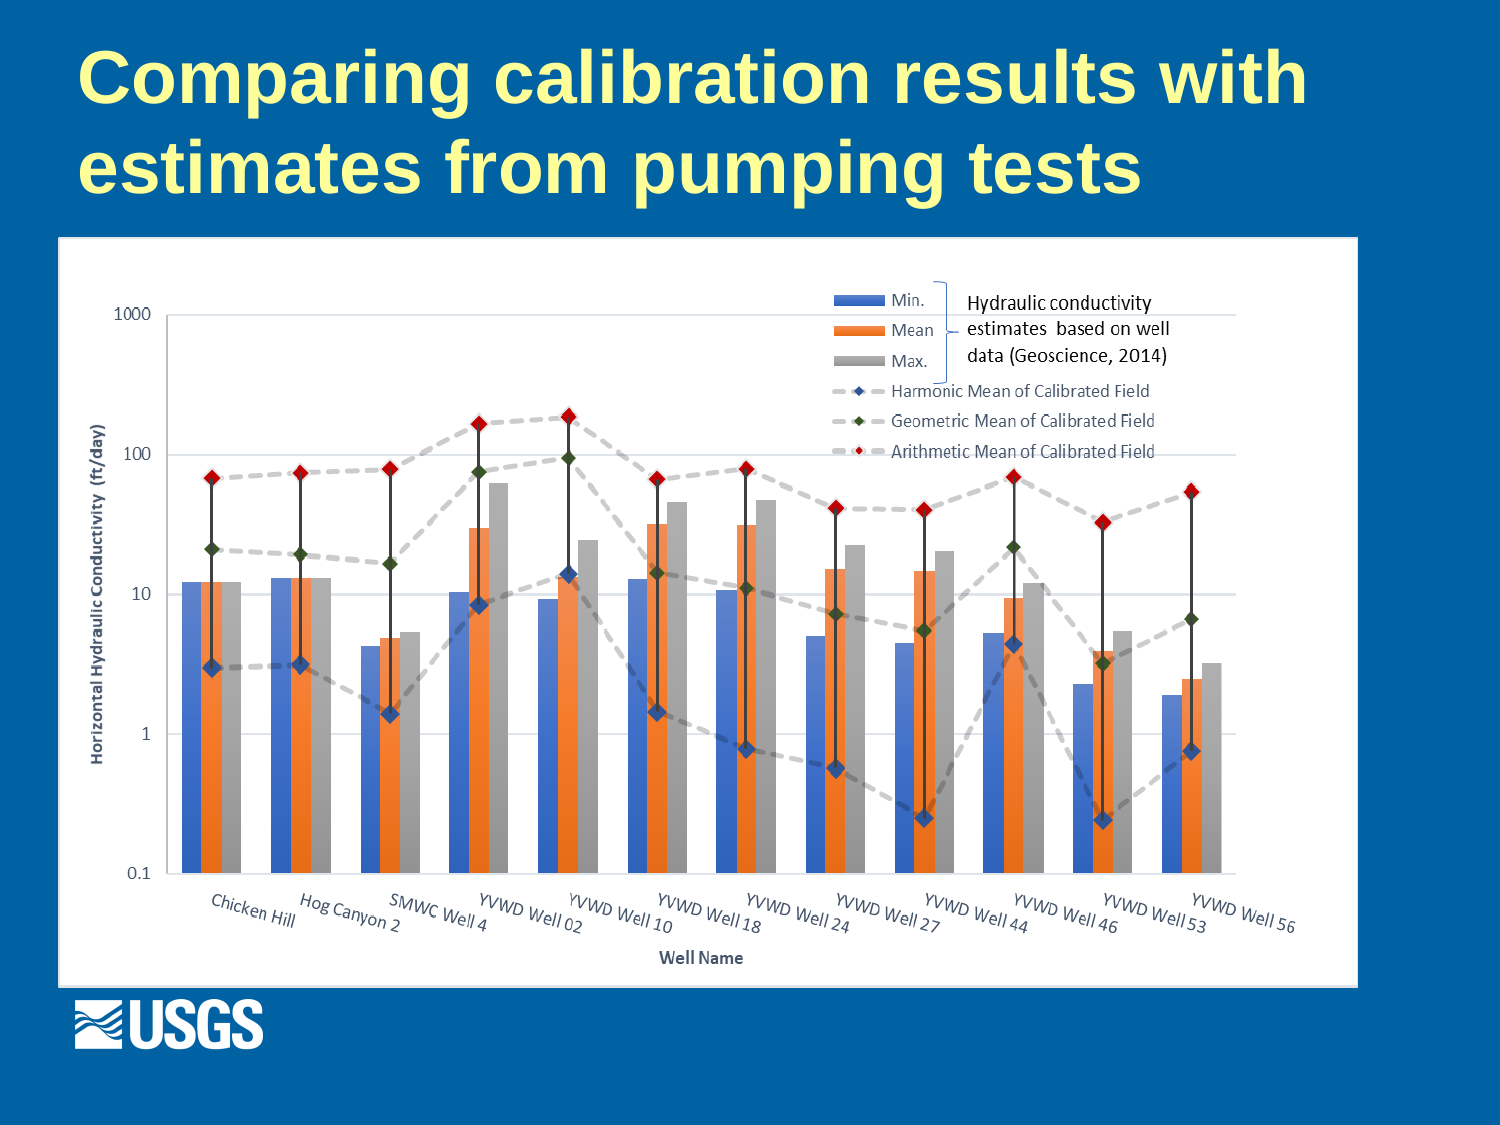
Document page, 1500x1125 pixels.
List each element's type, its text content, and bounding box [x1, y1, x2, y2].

title Comparing calibration results with estimates from pumping tests [62, 24, 1425, 213]
picture [58, 237, 1358, 988]
